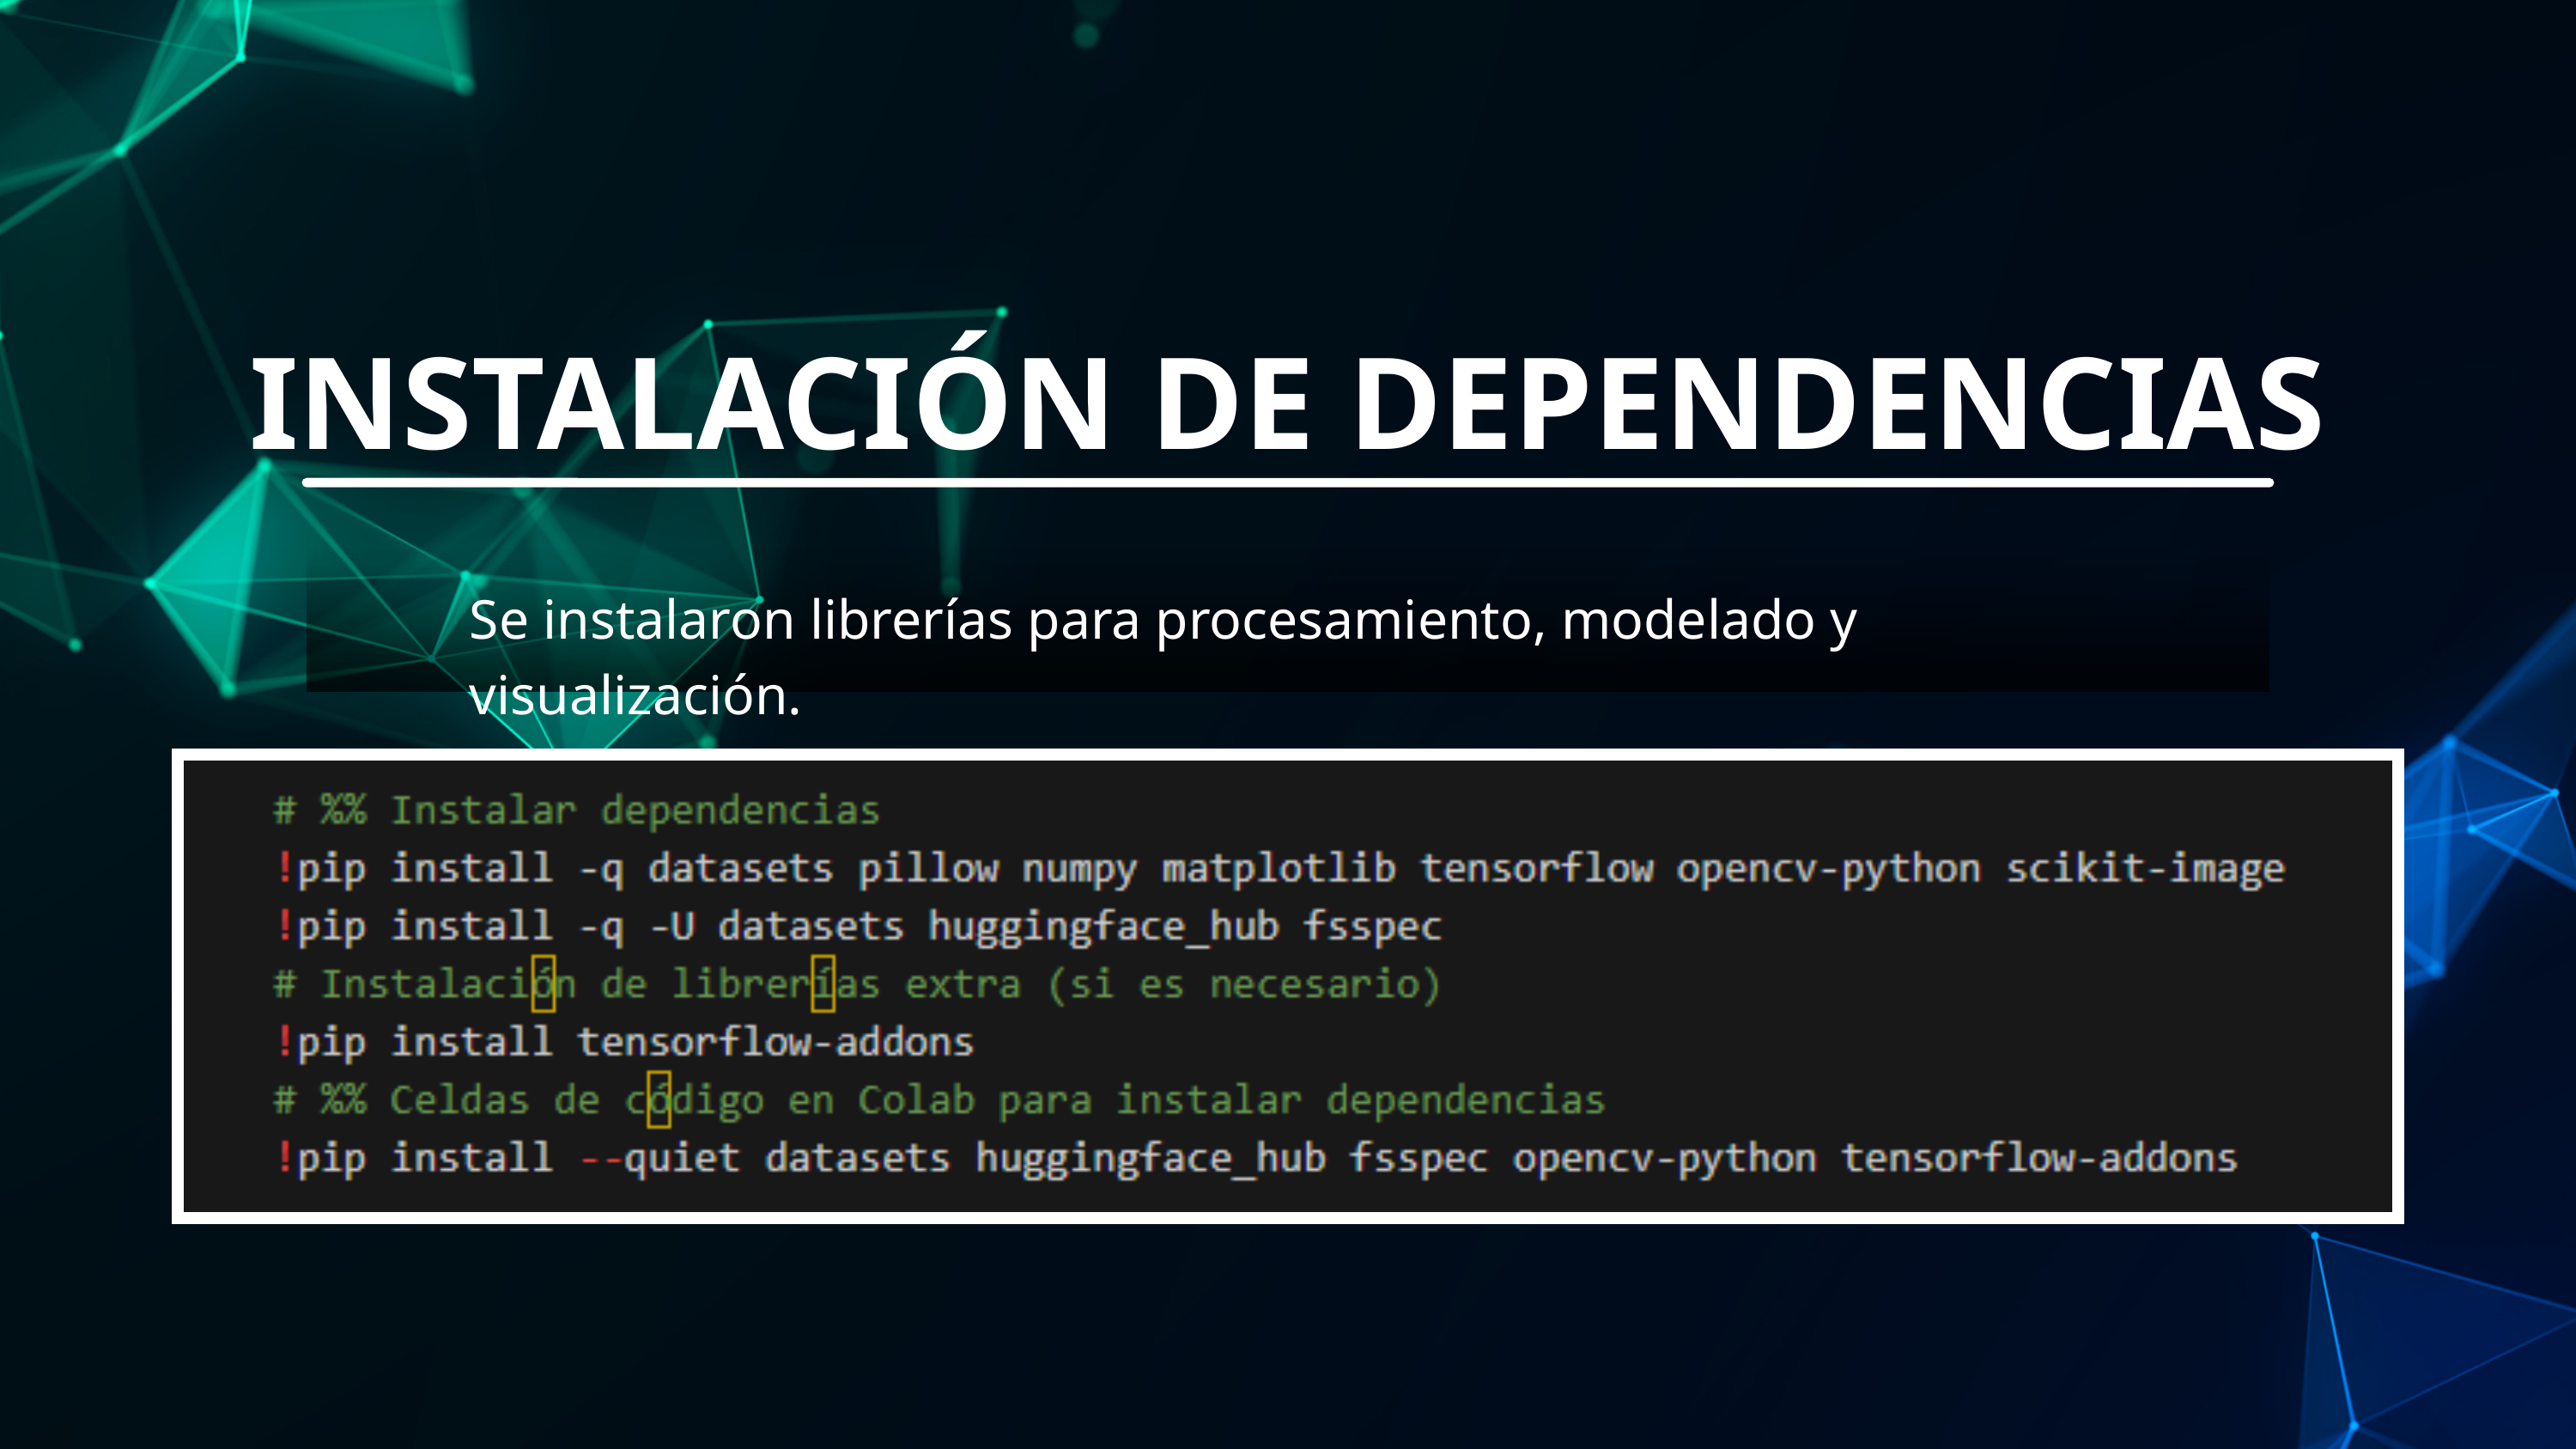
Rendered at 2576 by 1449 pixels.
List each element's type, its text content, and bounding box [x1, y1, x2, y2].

text_box Se instalaron librerías para procesamiento, modelado y visualización. [469, 574, 2107, 725]
text_box [177, 755, 2399, 1218]
text_box [306, 548, 2269, 692]
text_box INSTALACIÓN DE DEPENDENCIAS [210, 330, 2366, 475]
text_box [0, 0, 2576, 1449]
